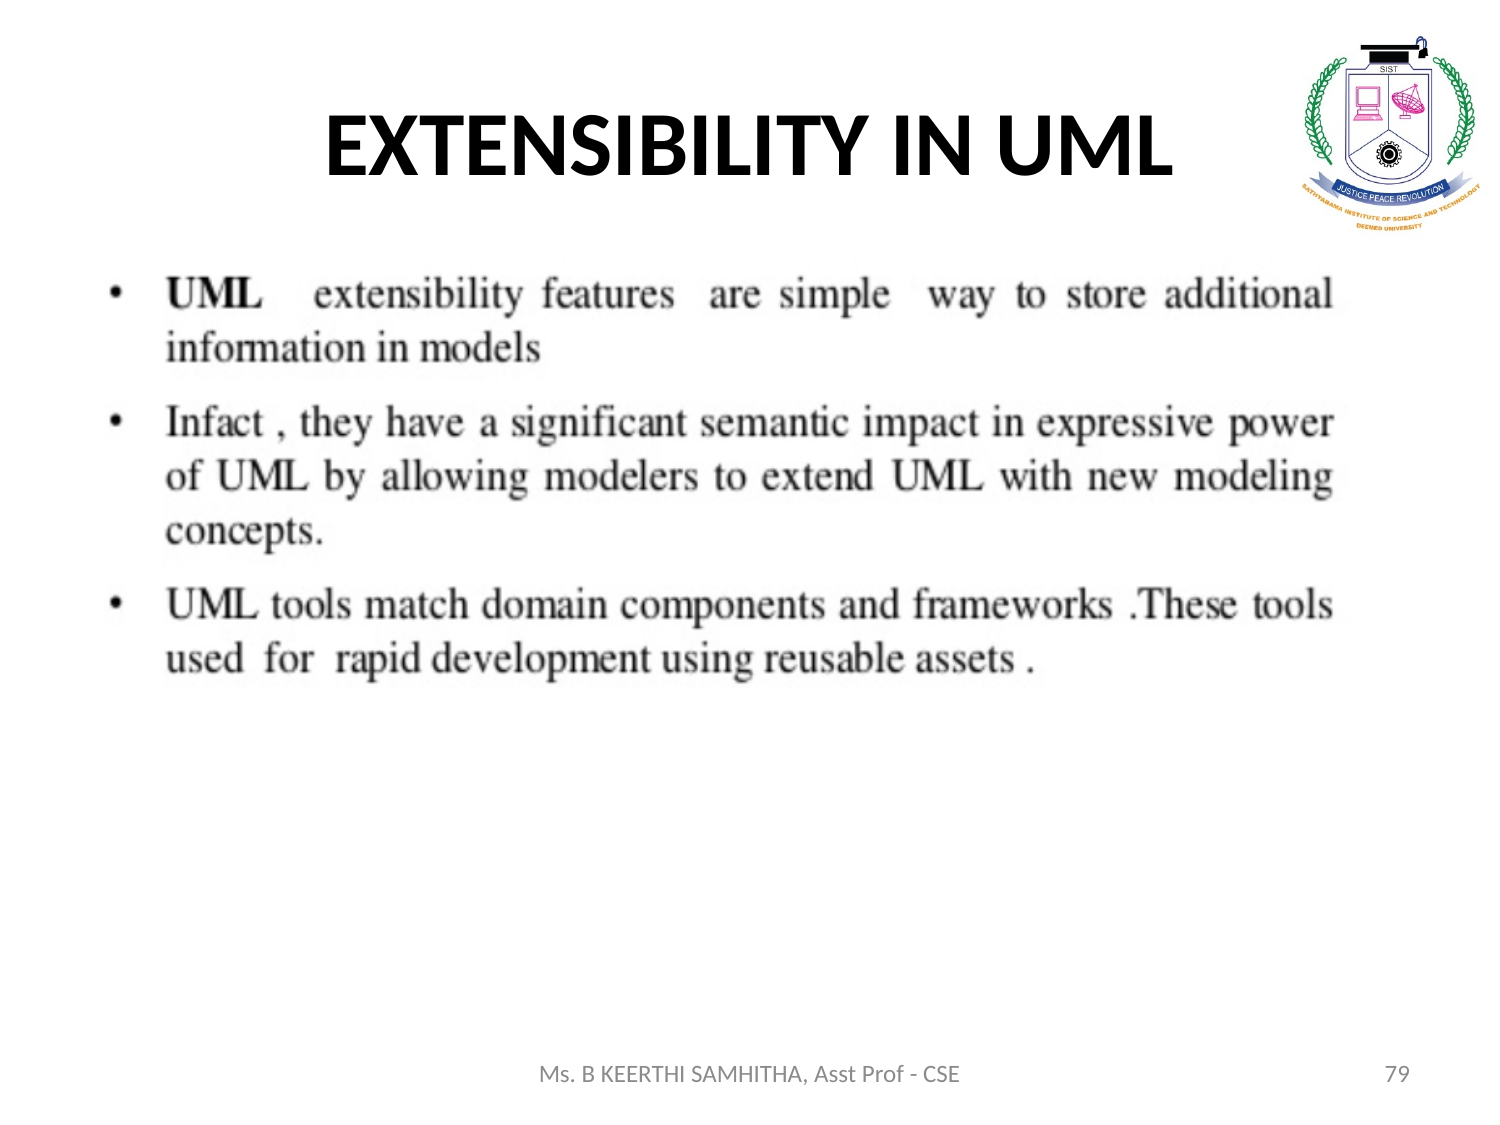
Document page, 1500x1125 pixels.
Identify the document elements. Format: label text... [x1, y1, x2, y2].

footer Ms. B KEERTHI SAMHITHA, Asst Prof - CSE [512, 1042, 988, 1103]
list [29, 243, 1389, 705]
title EXTENSIBILITY IN UML [75, 45, 1425, 233]
picture [1280, 30, 1500, 251]
slide_number 79 [1074, 1042, 1425, 1103]
